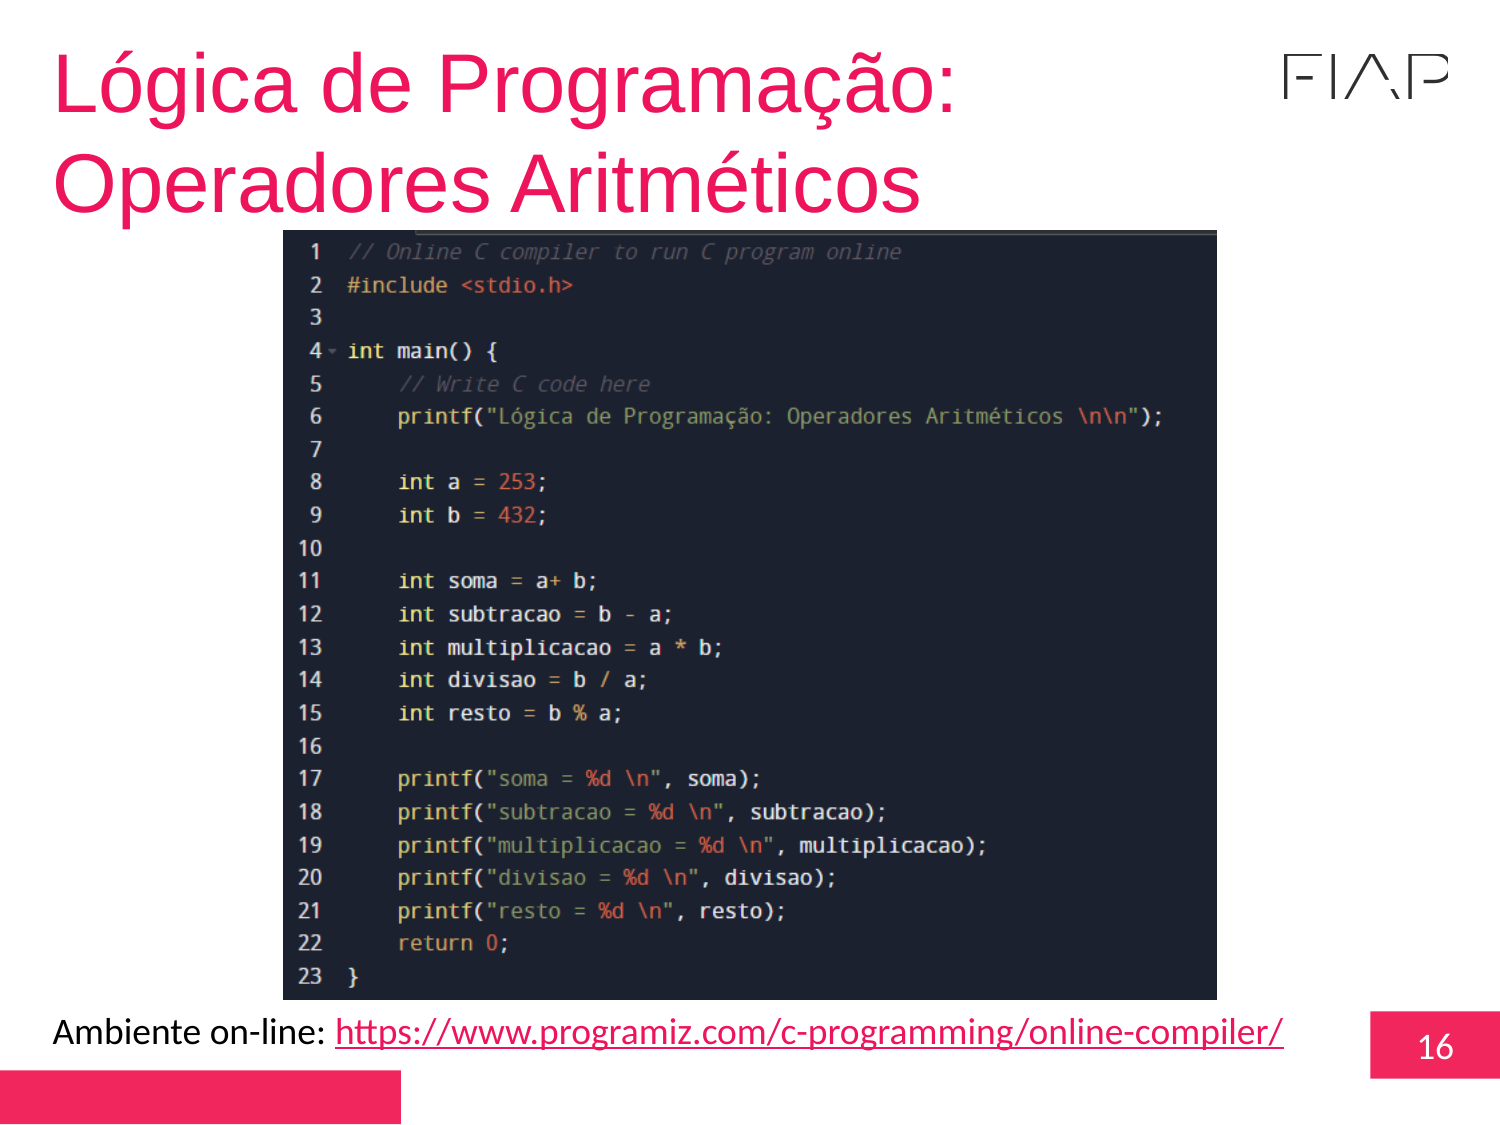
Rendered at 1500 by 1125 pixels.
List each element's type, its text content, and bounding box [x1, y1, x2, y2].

text_box Ambiente on-line: https://www.programiz.com/c-programming/online-compiler/ [37, 999, 1349, 1060]
text_box Lógica de Programação: Operadores Aritméticos [37, 21, 1075, 237]
picture [283, 230, 1217, 1000]
picture [1284, 54, 1448, 99]
